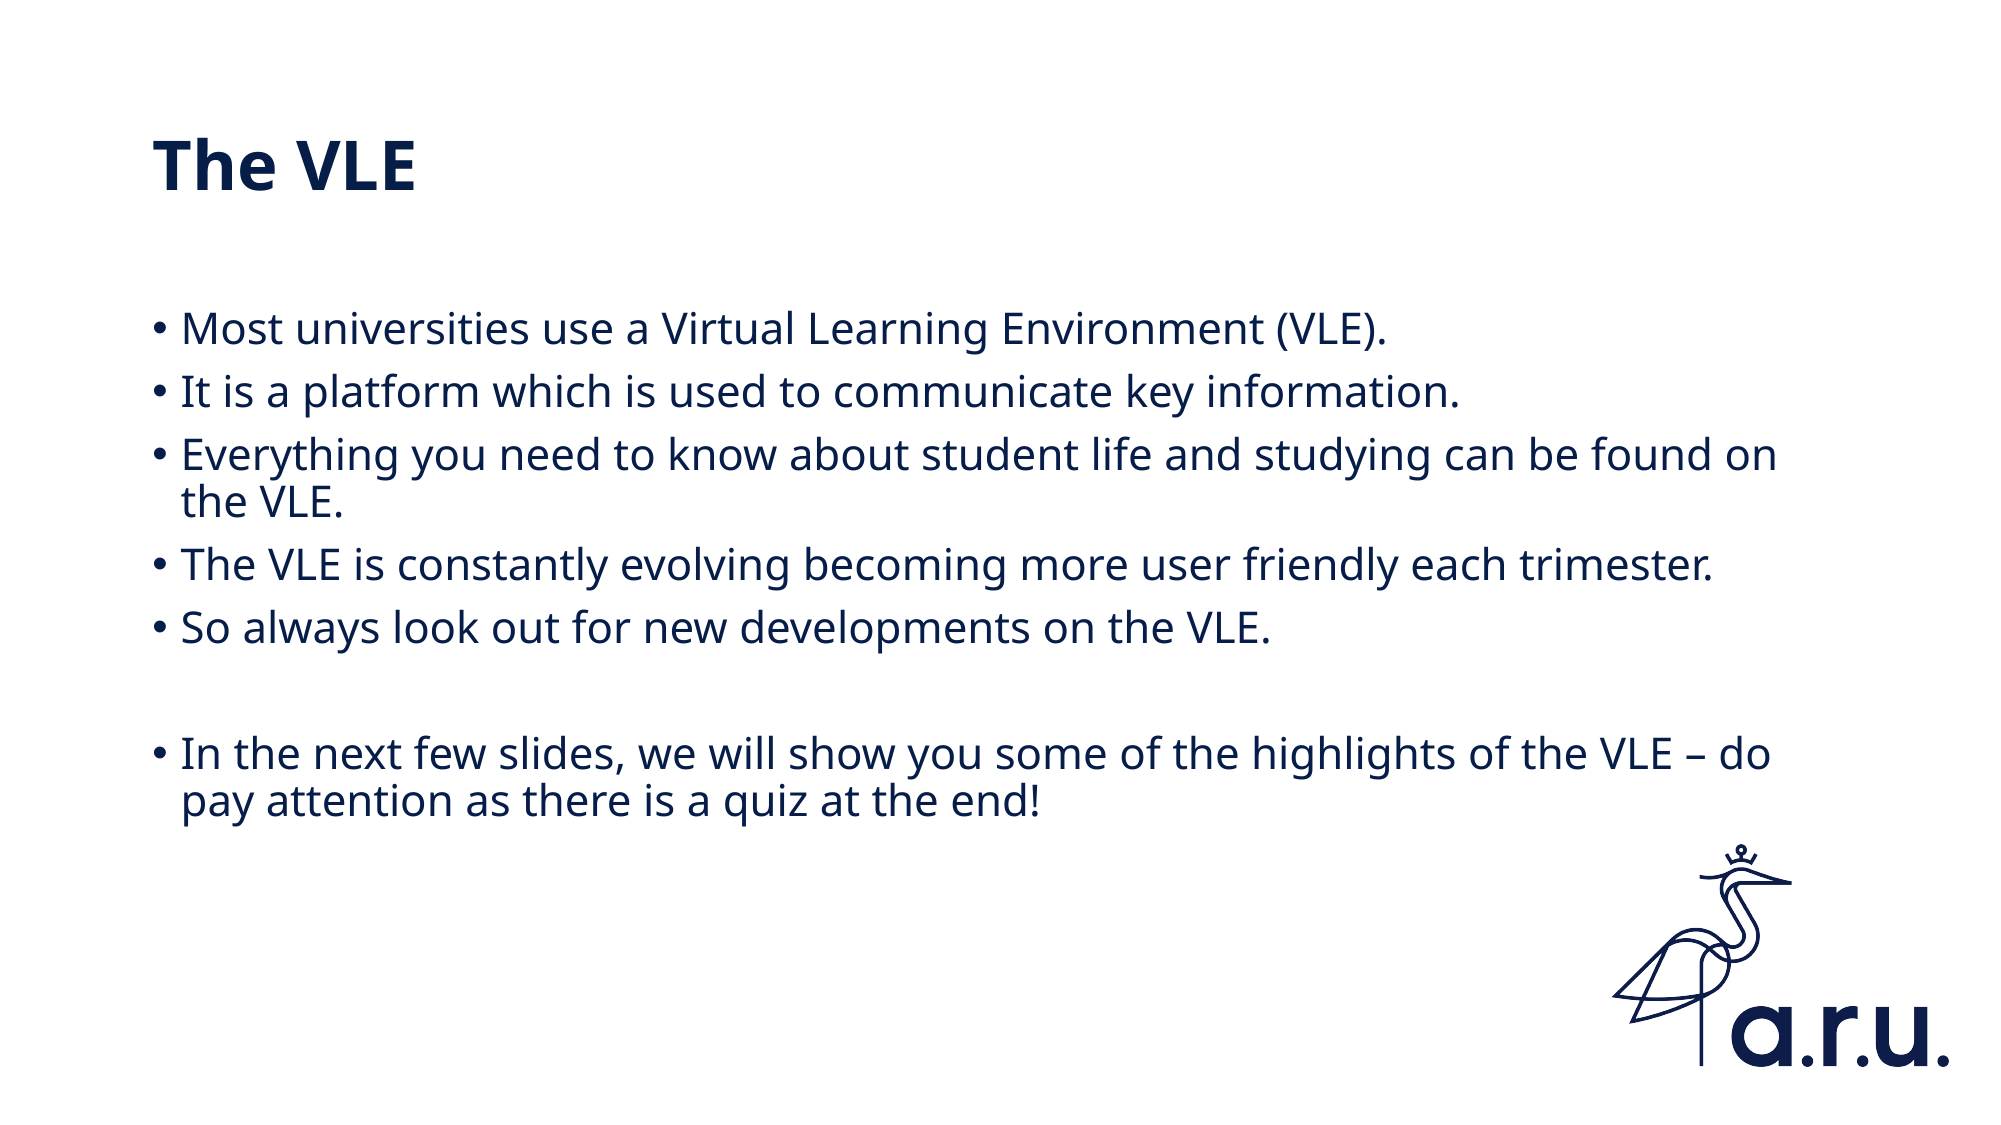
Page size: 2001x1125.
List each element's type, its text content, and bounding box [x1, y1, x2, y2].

title The VLE [137, 59, 1863, 278]
picture [1611, 844, 1949, 1067]
list Most universities use a Virtual Learning Environment (VLE). It is a platform which is used to communicate key information. Everything you need to know about student life and studying can be found on the VLE. The VLE is constantly evolving becoming more user friendly each trimester. So always look out for new developments on the VLE. In the next few slides, we will show you some of the highlights of the VLE – do pay attention as there is a quiz at the end! [137, 299, 1863, 1014]
